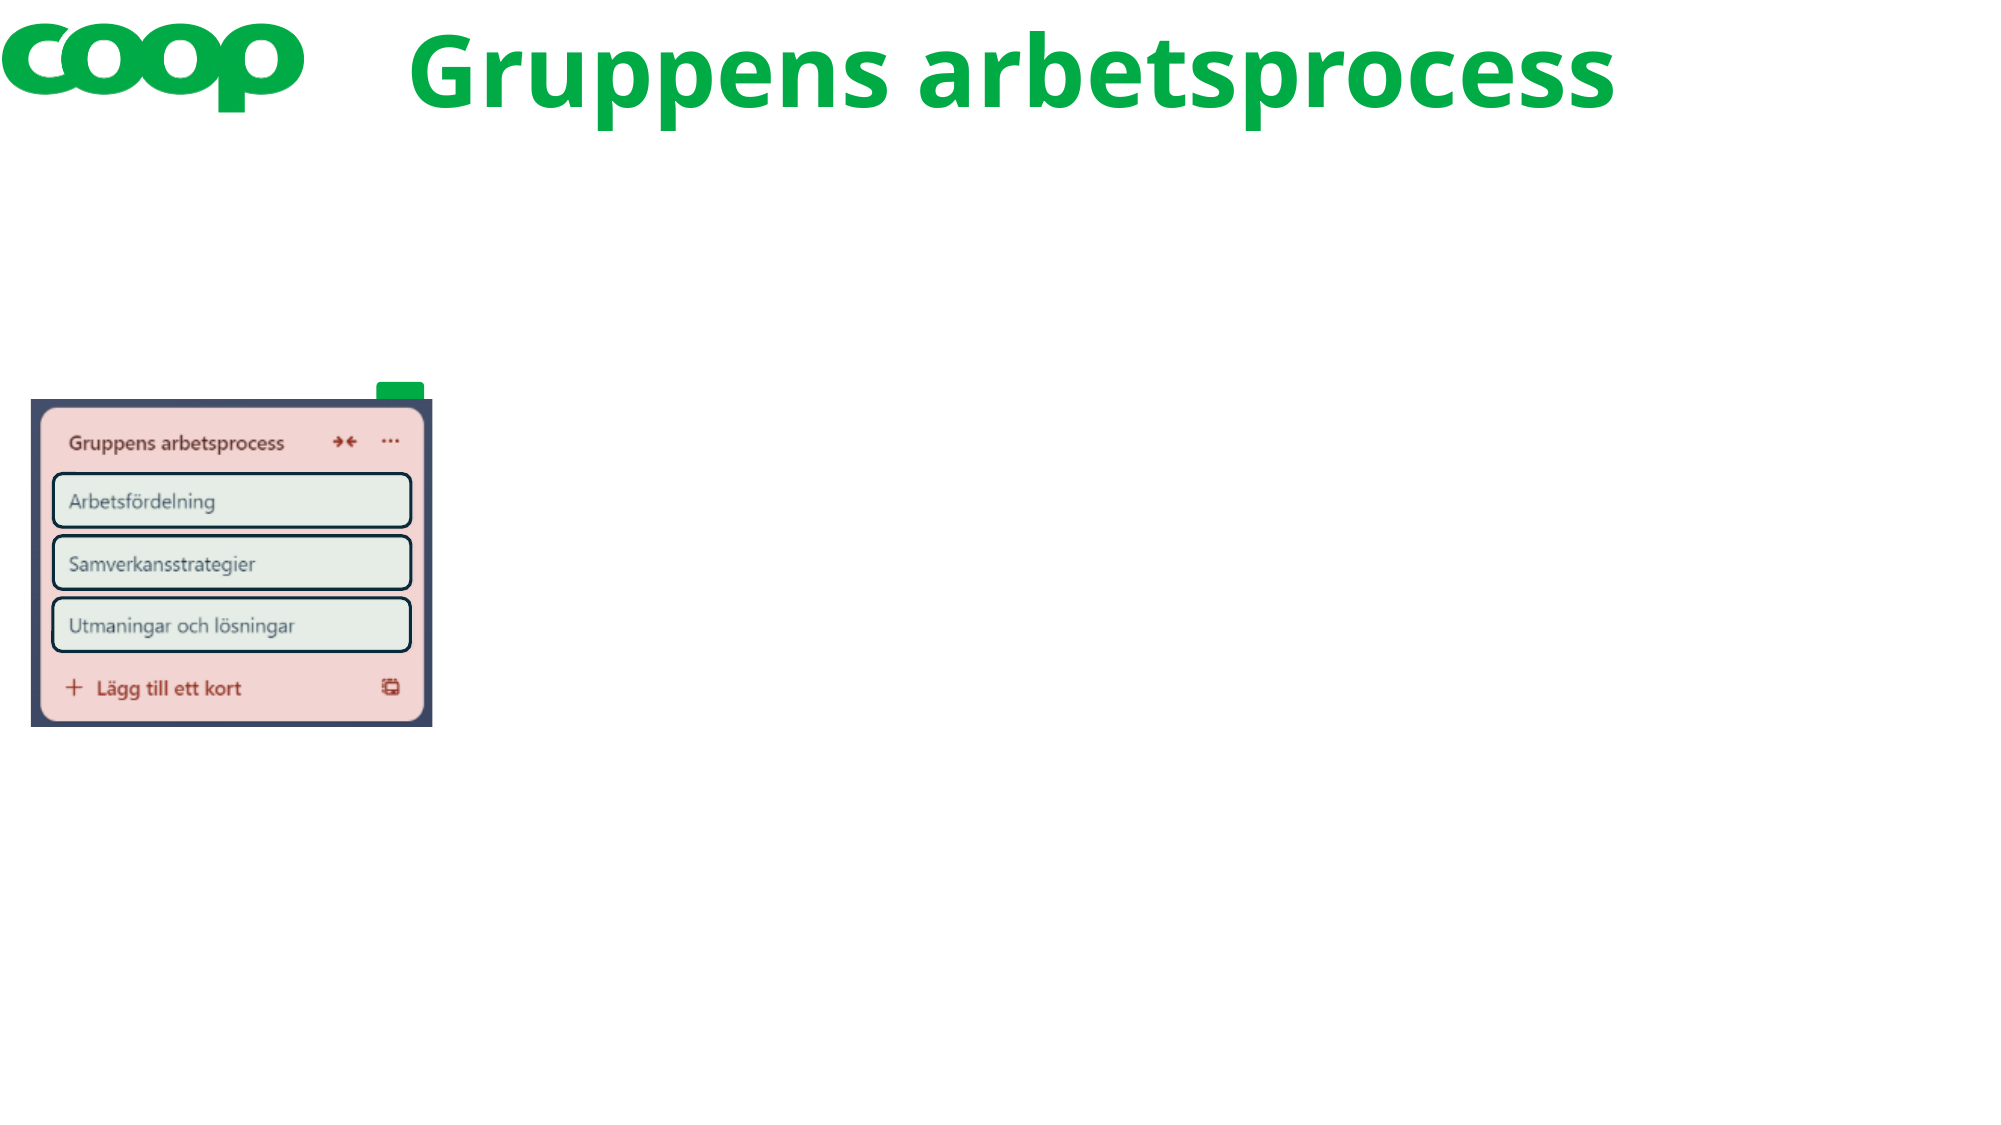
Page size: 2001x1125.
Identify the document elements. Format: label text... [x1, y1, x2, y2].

picture [0, 23, 307, 113]
picture [30, 397, 433, 728]
text_box [374, 380, 426, 397]
text_box Gruppens arbetsprocess [193, 0, 1832, 135]
